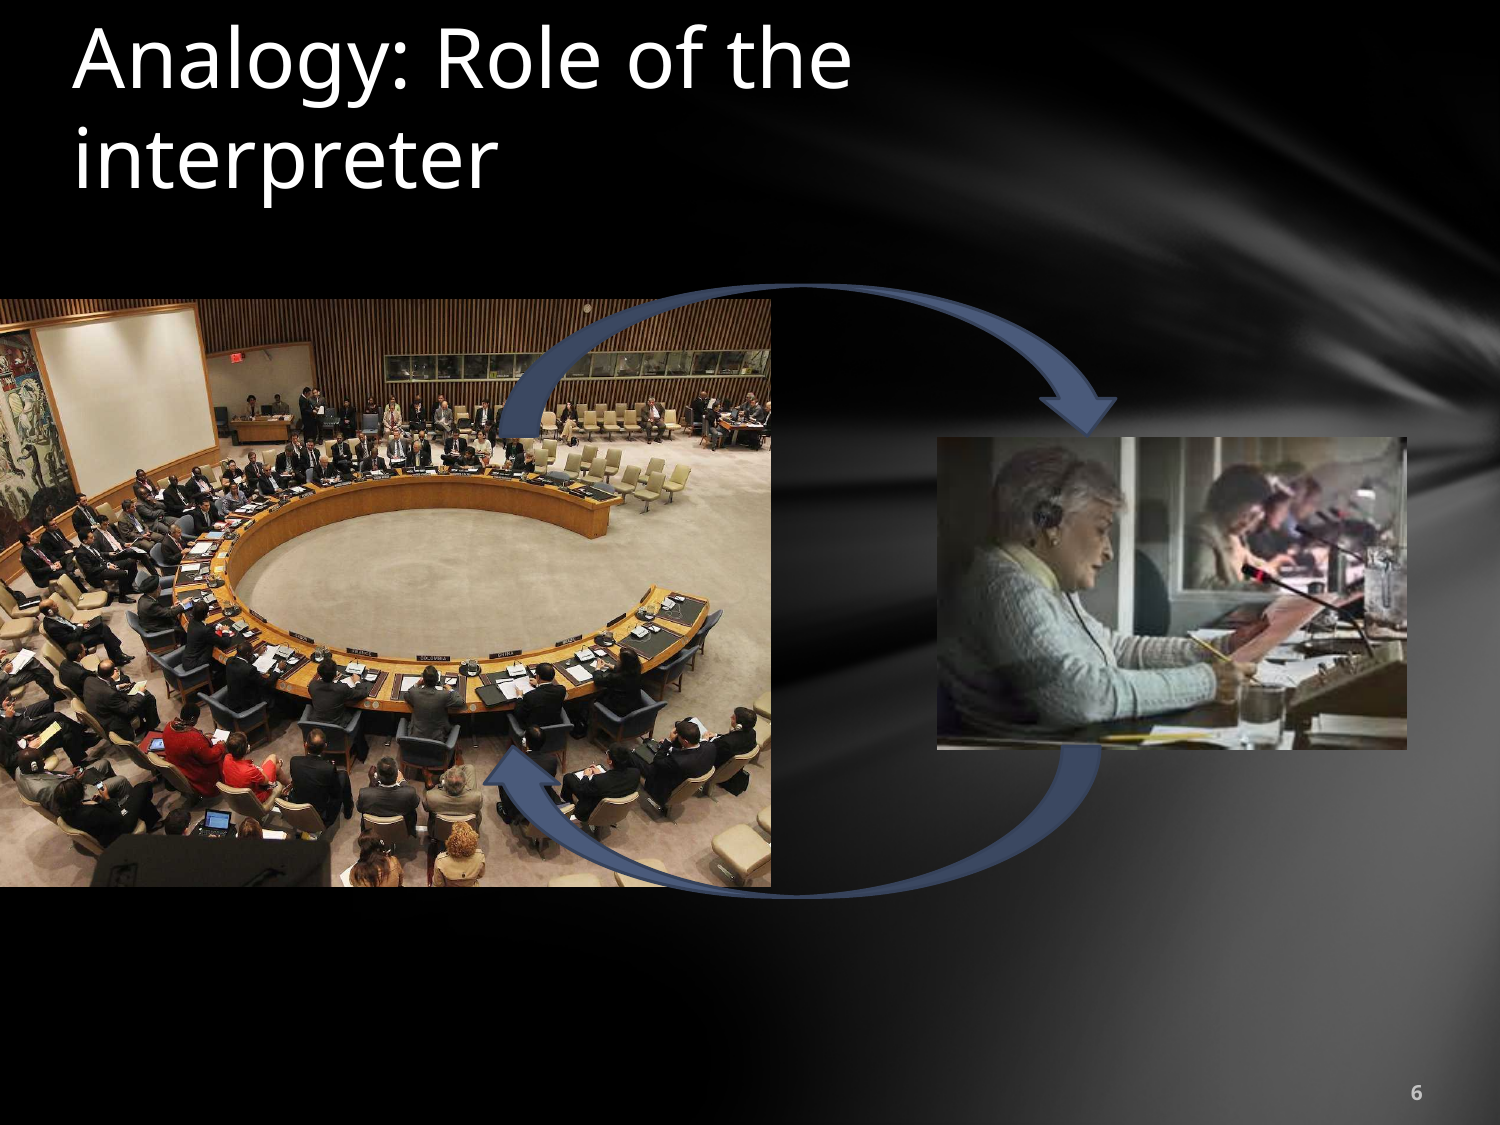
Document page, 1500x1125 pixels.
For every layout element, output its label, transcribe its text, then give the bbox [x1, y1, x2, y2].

text_box [659, 283, 1118, 436]
slide_number 6 [1293, 1073, 1438, 1115]
text_box [772, 762, 1101, 899]
picture [0, 299, 772, 888]
title Analogy: Role of the interpreter [57, 37, 1318, 213]
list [937, 436, 1407, 750]
